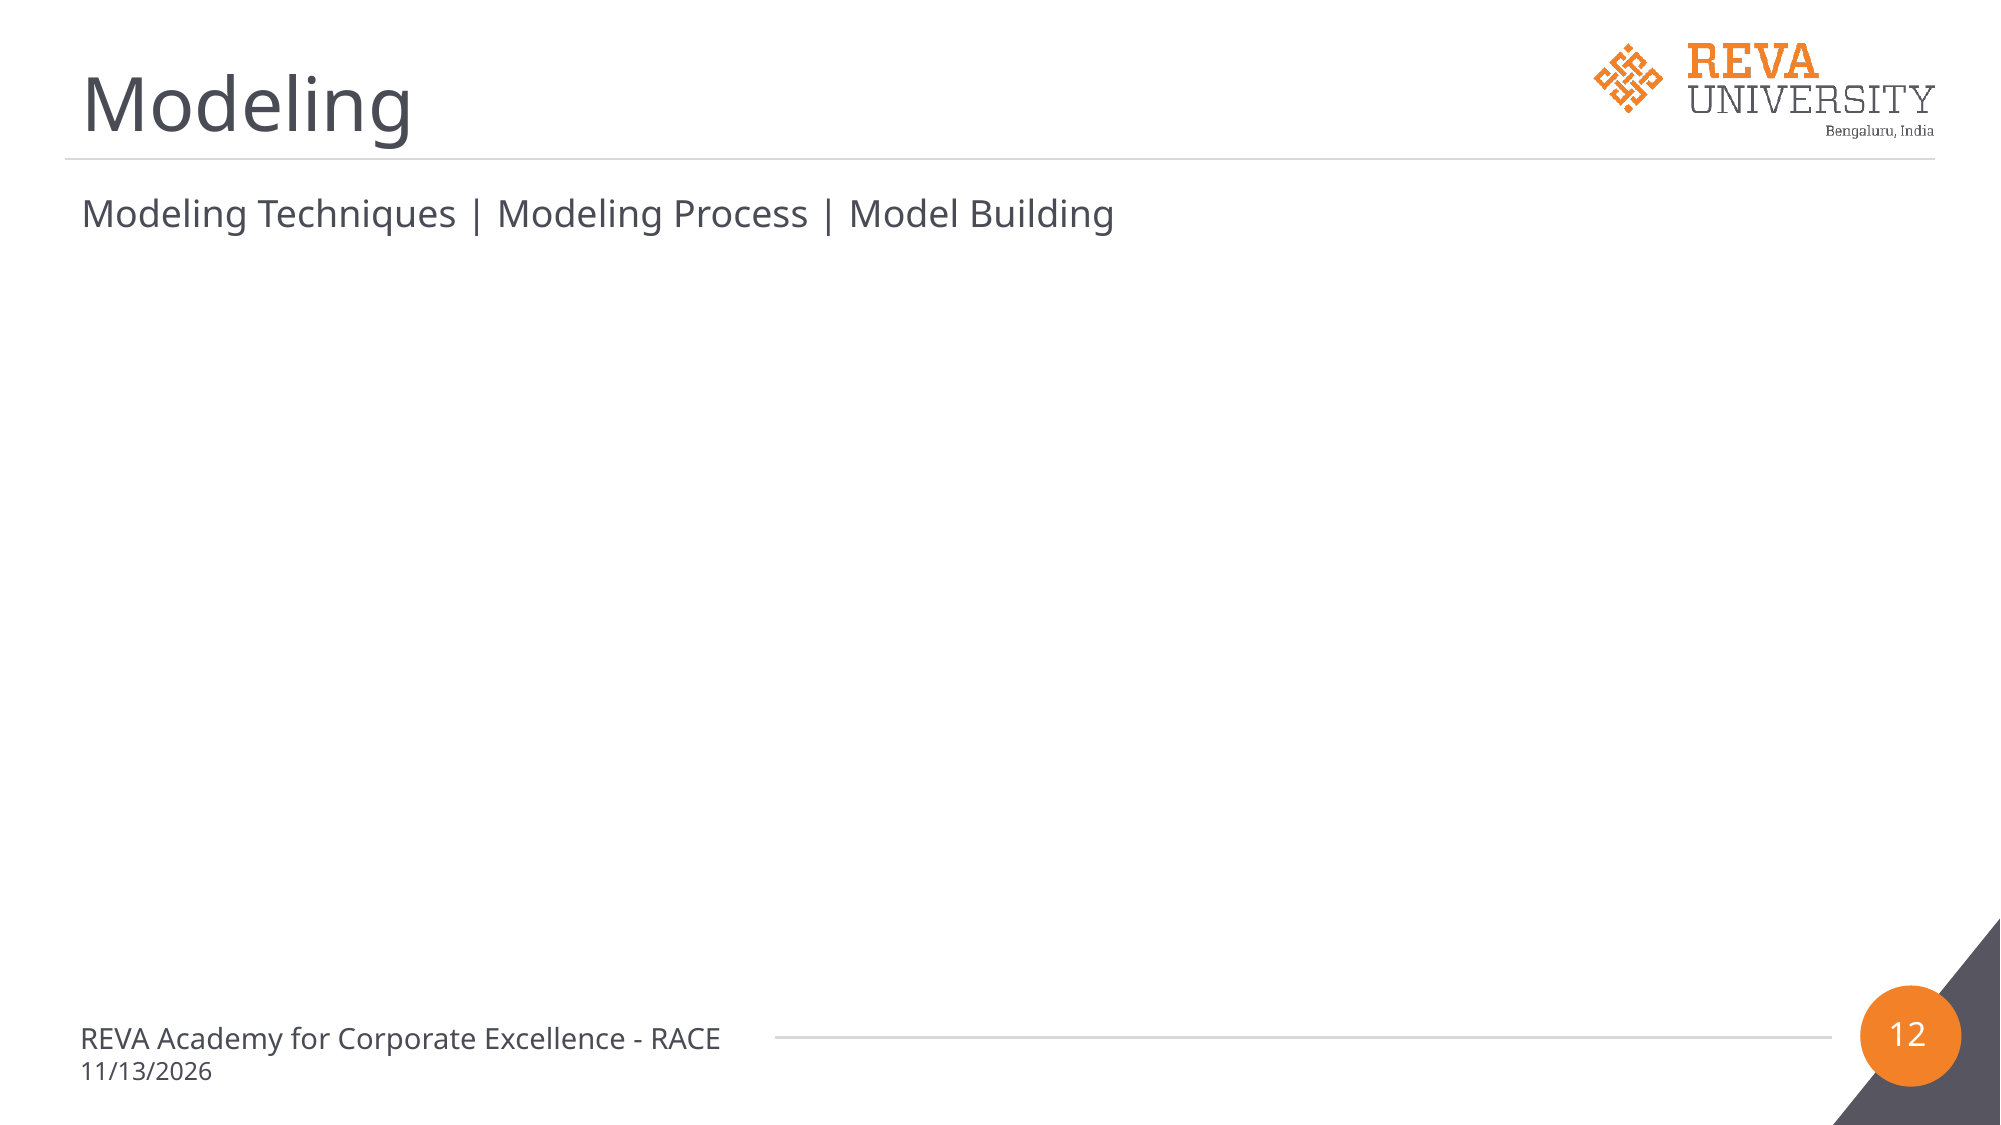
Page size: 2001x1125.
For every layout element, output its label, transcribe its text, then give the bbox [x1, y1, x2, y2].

slide_number 12 [1858, 985, 1957, 1087]
text_box Modeling Techniques | Modeling Process | Model Building [66, 183, 1175, 242]
picture [1593, 43, 1935, 141]
title Modeling [66, 45, 1304, 159]
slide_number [65, 1025, 803, 1085]
